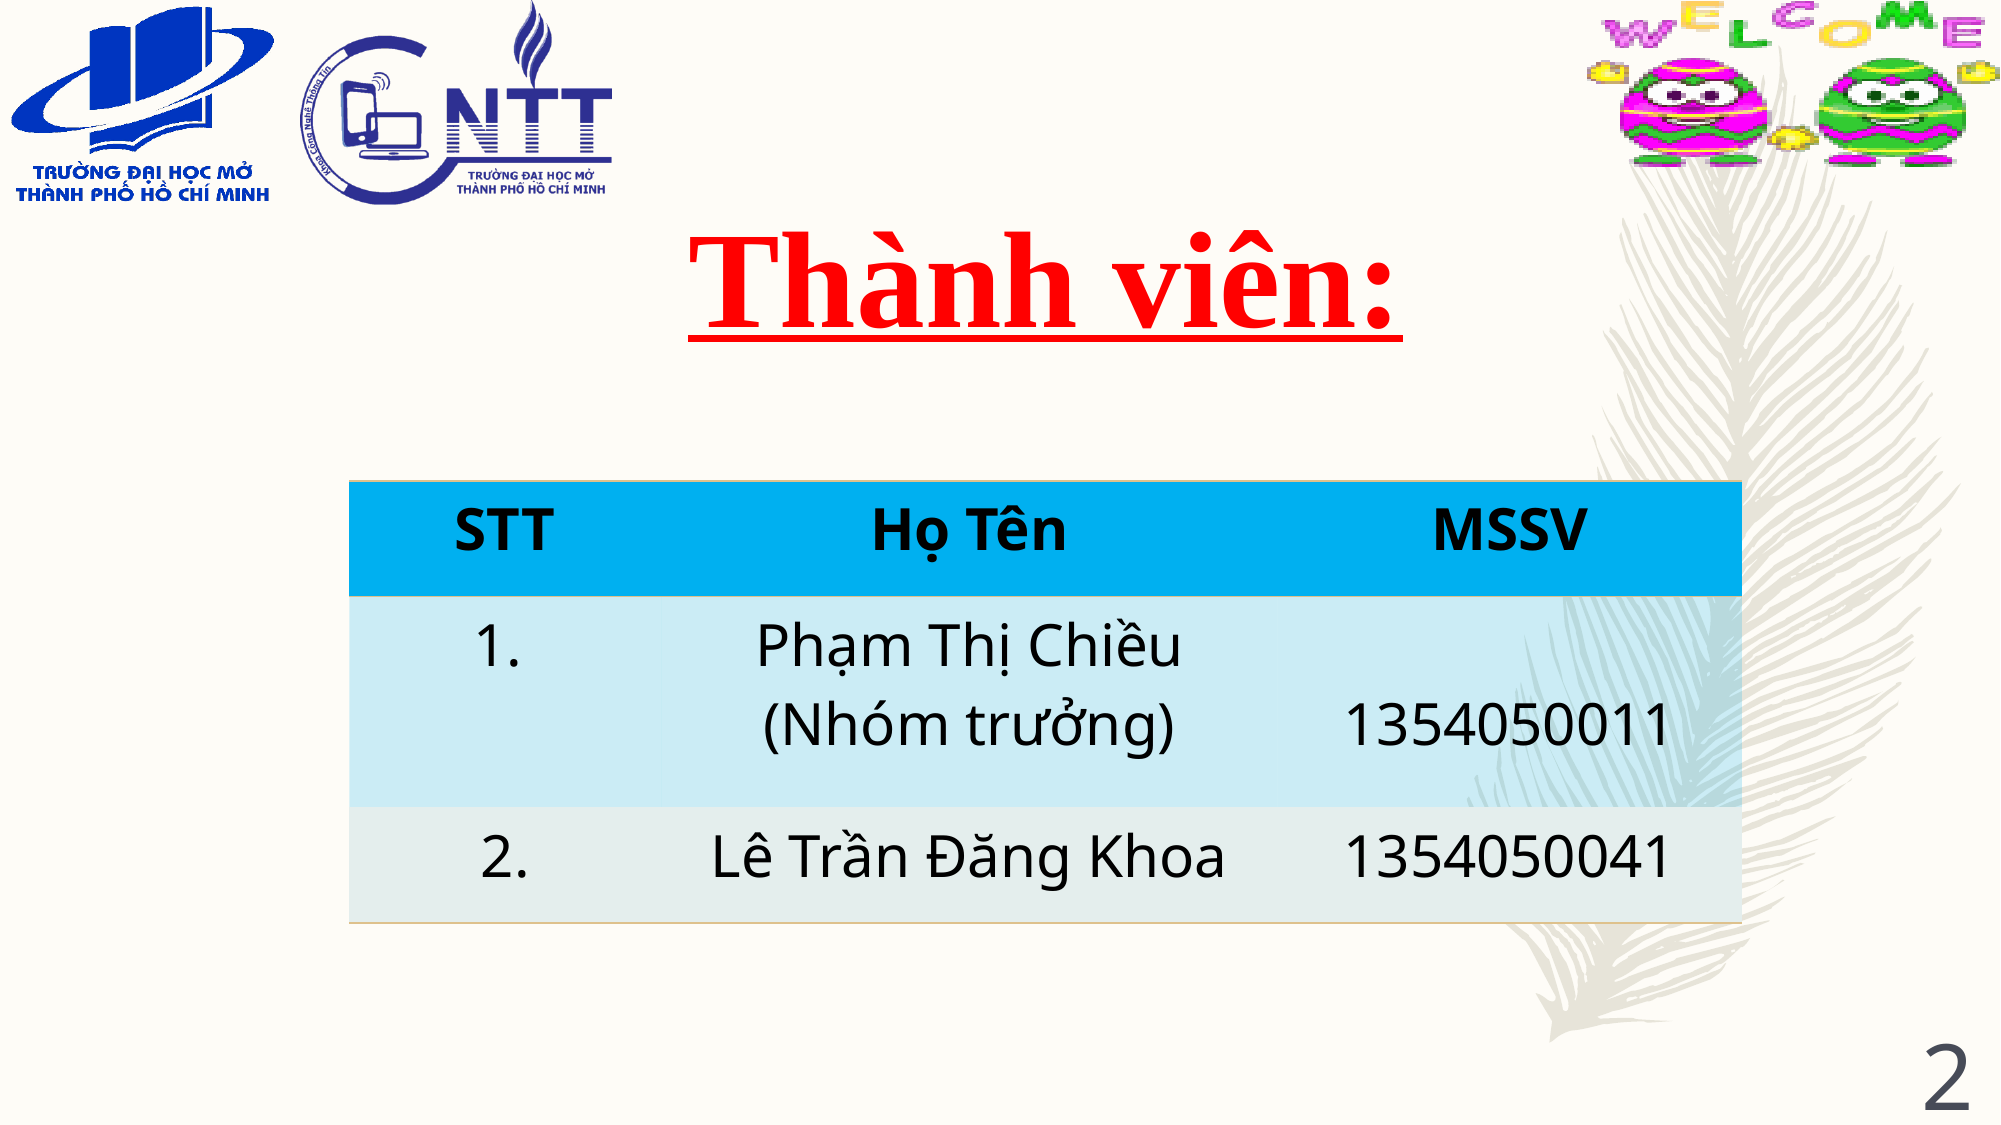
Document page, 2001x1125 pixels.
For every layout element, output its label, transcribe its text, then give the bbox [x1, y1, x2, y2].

table_header STT [349, 482, 661, 596]
table_cell Phạm Thị Chiều (Nhóm trưởng) [661, 597, 1278, 807]
table_header MSSV [1278, 482, 1742, 596]
picture [0, 0, 291, 212]
text_box Thành viên: [329, 0, 1762, 430]
picture [1587, 0, 2000, 167]
table_cell Lê Trần Đăng Khoa [661, 807, 1278, 922]
table_cell 1354050041 [1278, 807, 1742, 922]
picture [299, 0, 613, 205]
table_cell 1. [349, 597, 661, 807]
table_cell 1354050011 [1278, 597, 1742, 807]
slide_number 2 [1906, 1011, 2000, 1125]
table_cell 2. [349, 807, 661, 922]
table_header Họ Tên [661, 482, 1278, 596]
